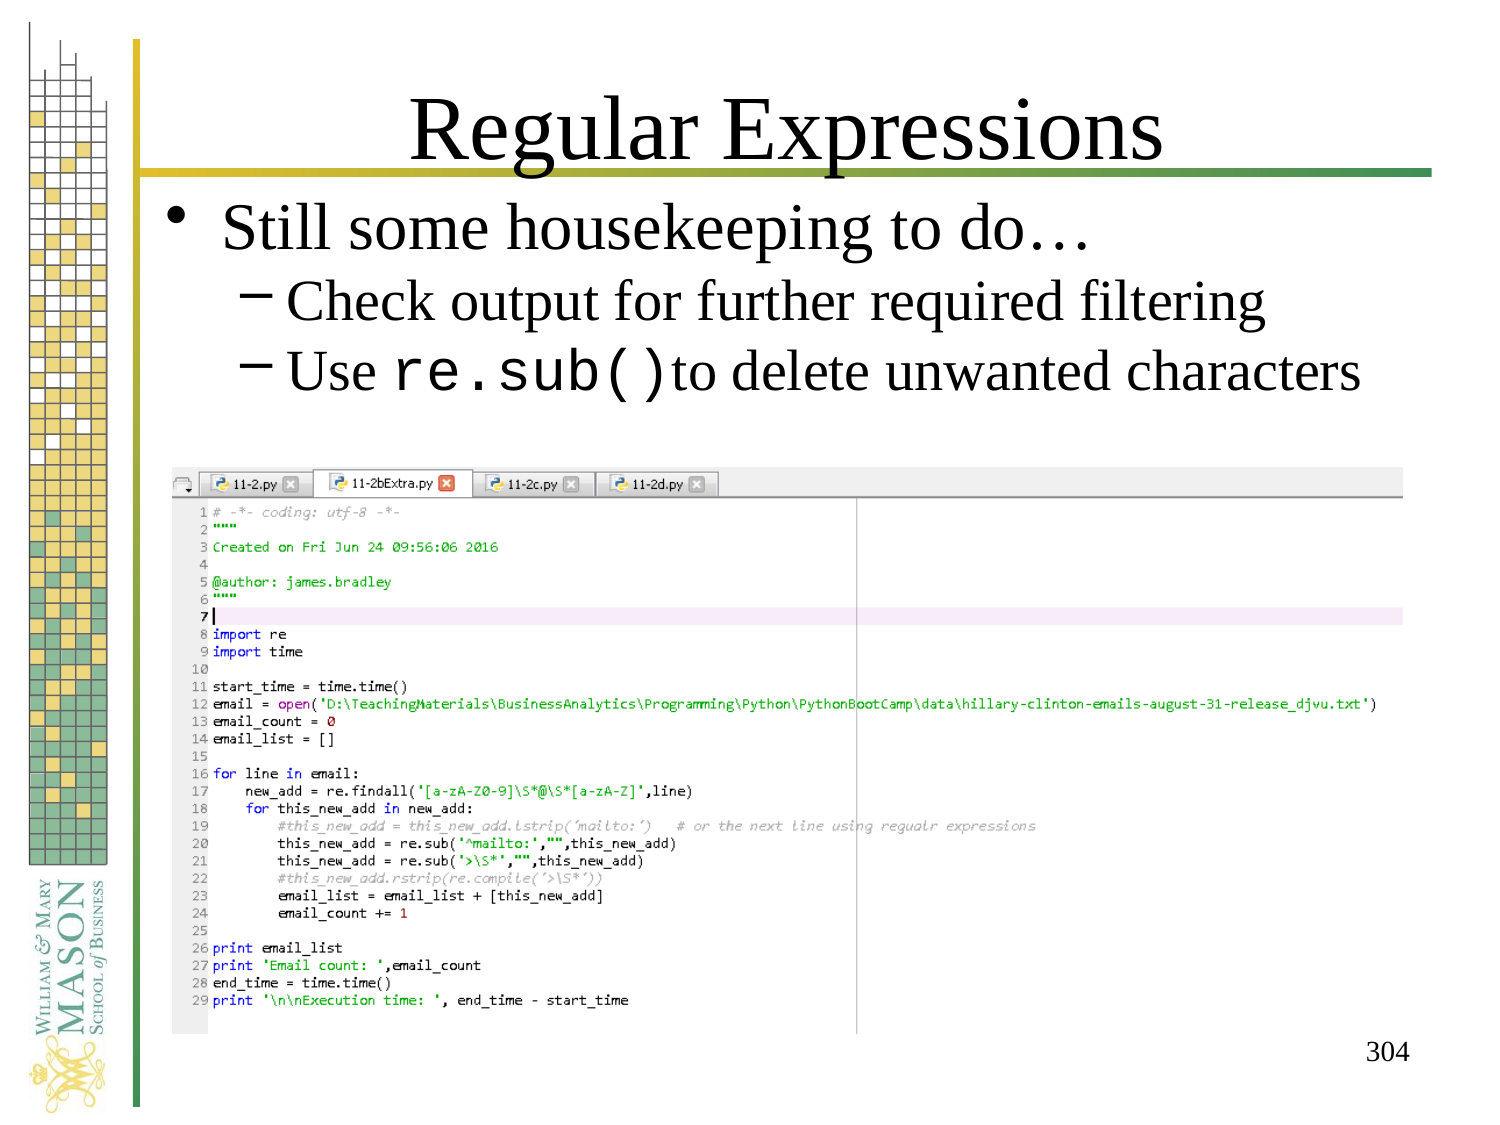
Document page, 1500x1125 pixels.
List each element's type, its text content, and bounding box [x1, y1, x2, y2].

slide_number 304 [1048, 1024, 1426, 1103]
picture [172, 466, 1403, 1035]
list Still some housekeeping to do… Check output for further required filtering Use re.sub()to delete unwanted characters [150, 174, 1425, 1000]
table_header Description [29, 879, 107, 1113]
title Regular Expressions [150, 45, 1425, 174]
